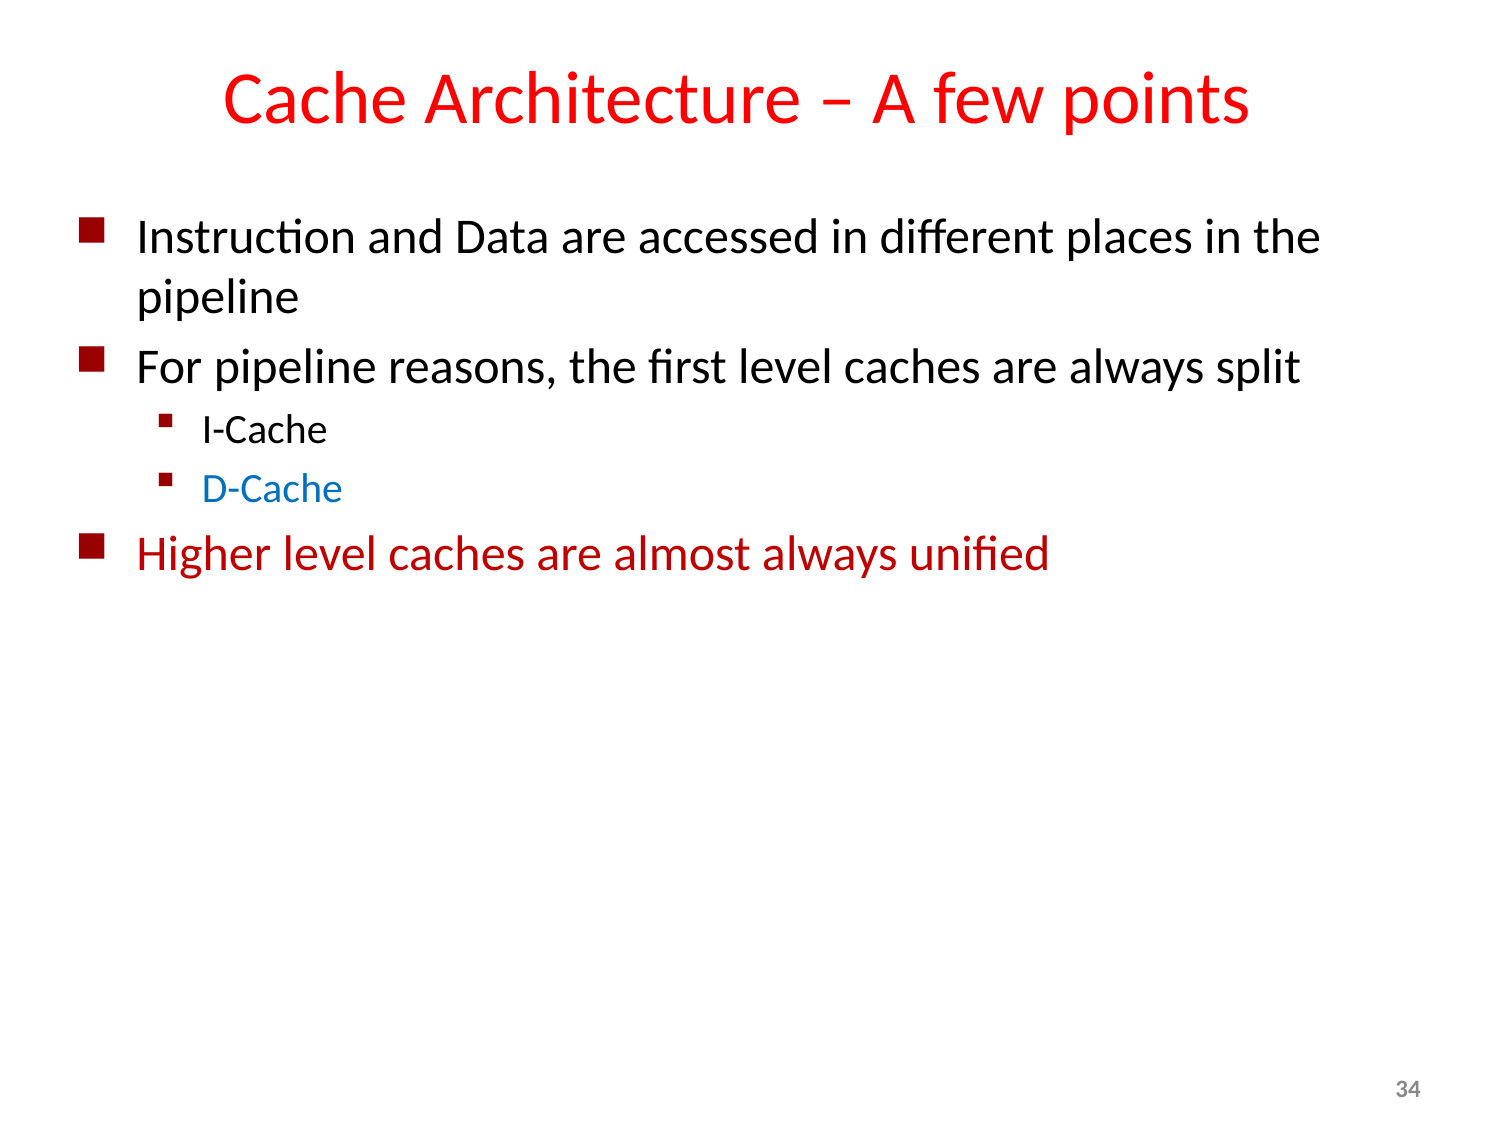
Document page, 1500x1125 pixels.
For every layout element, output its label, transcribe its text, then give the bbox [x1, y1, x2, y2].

list Instruction and Data are accessed in different places in the pipeline For pipeline reasons, the first level caches are always split I-Cache D-Cache Higher level caches are almost always unified [65, 196, 1412, 1047]
title Cache Architecture – A few points [63, 30, 1412, 156]
